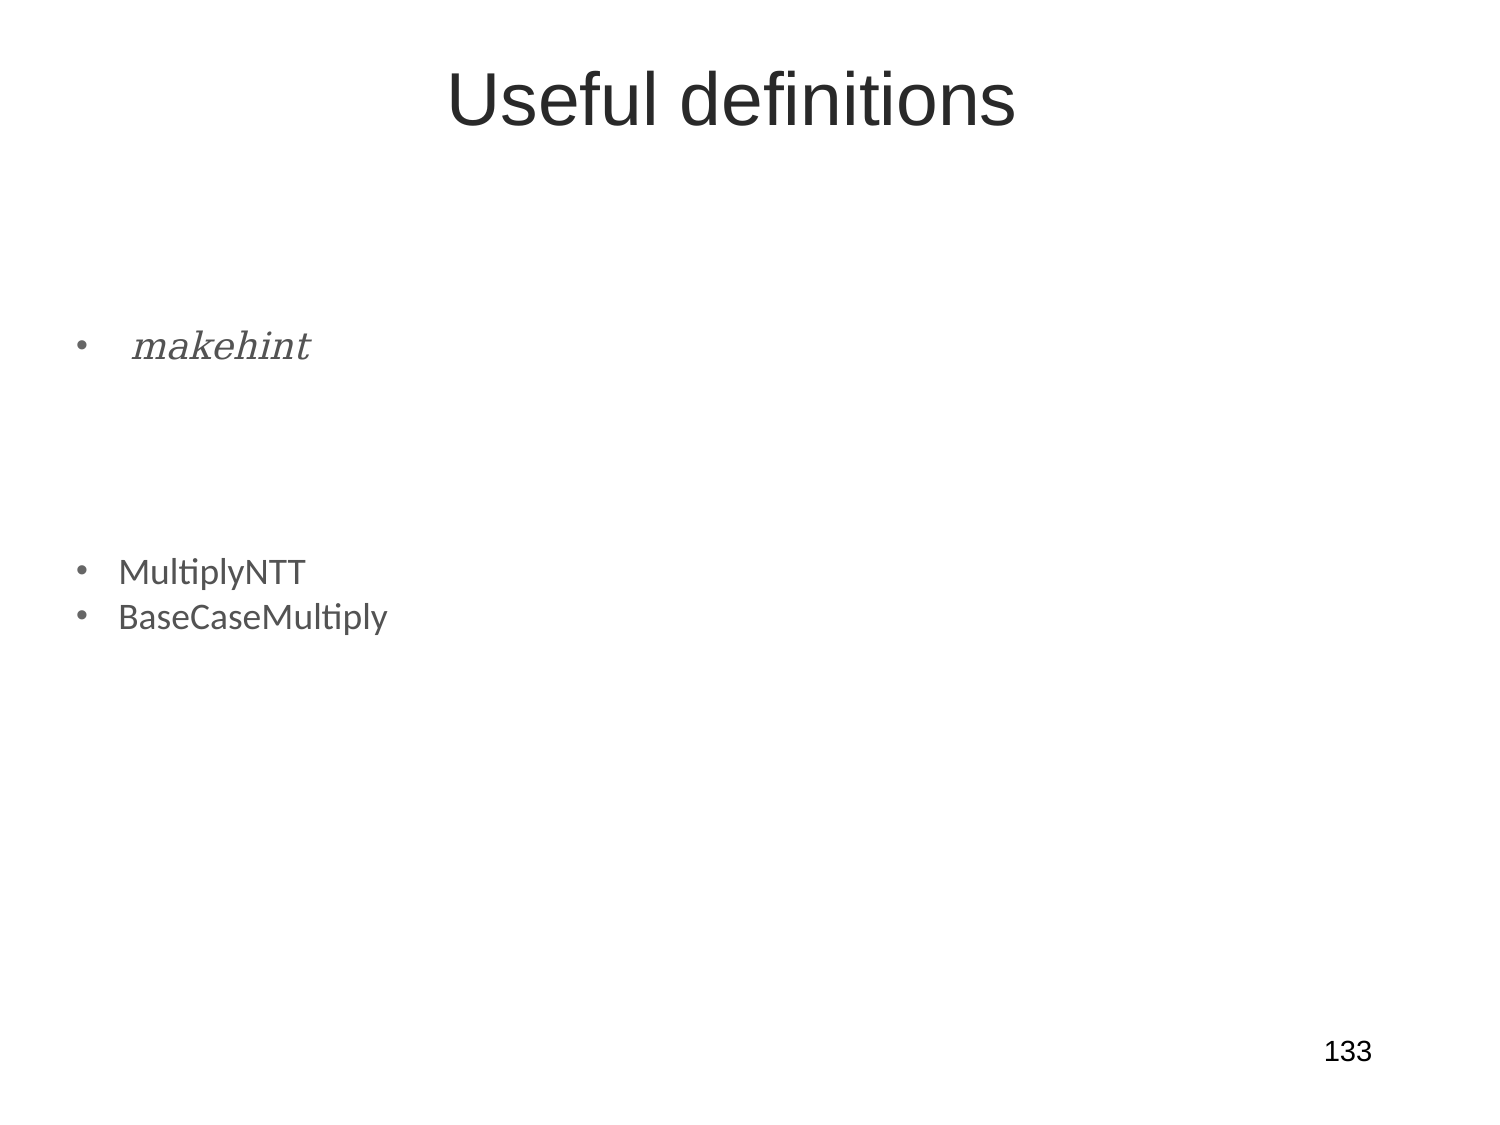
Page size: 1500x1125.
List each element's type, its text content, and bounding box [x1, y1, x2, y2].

slide_number 133 [1074, 1024, 1388, 1101]
text_box Useful definitions [77, 6, 1388, 196]
